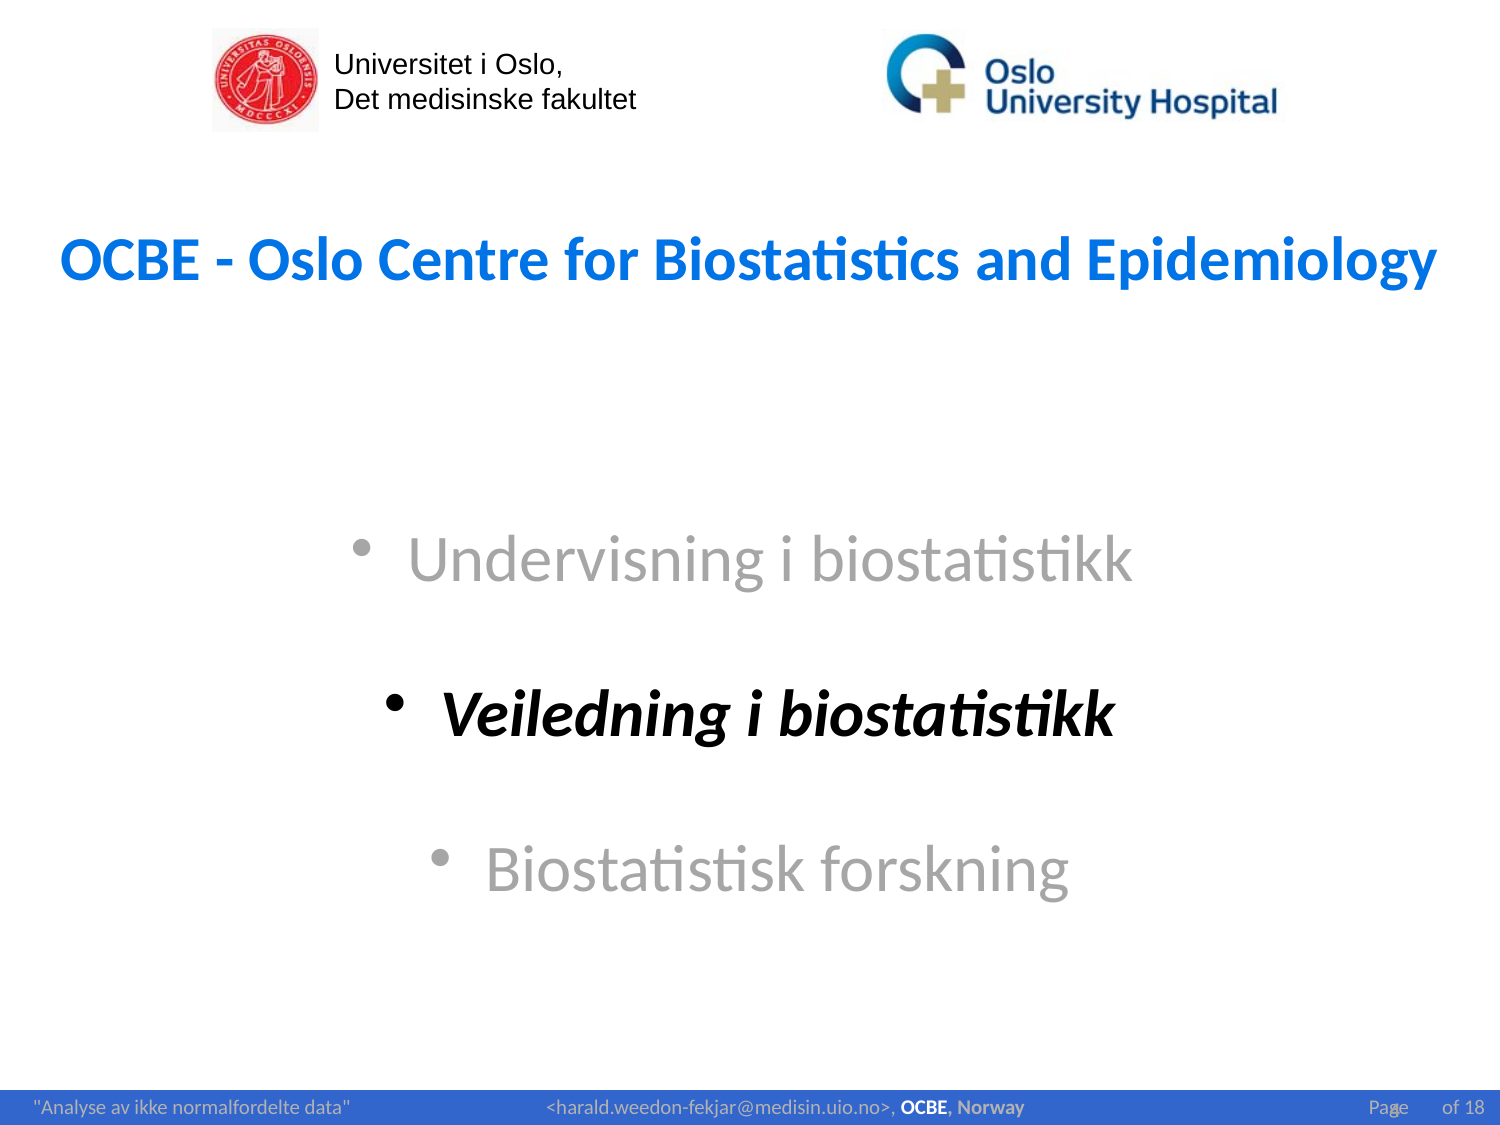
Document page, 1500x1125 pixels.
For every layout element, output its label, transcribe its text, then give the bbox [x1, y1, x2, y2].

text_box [212, 28, 1288, 133]
title OCBE - Oslo Centre for Biostatistics and Epidemiology [0, 184, 1500, 327]
list Undervisning i biostatistikk Veiledning i biostatistikk Biostatistisk forskning [277, 515, 1223, 953]
